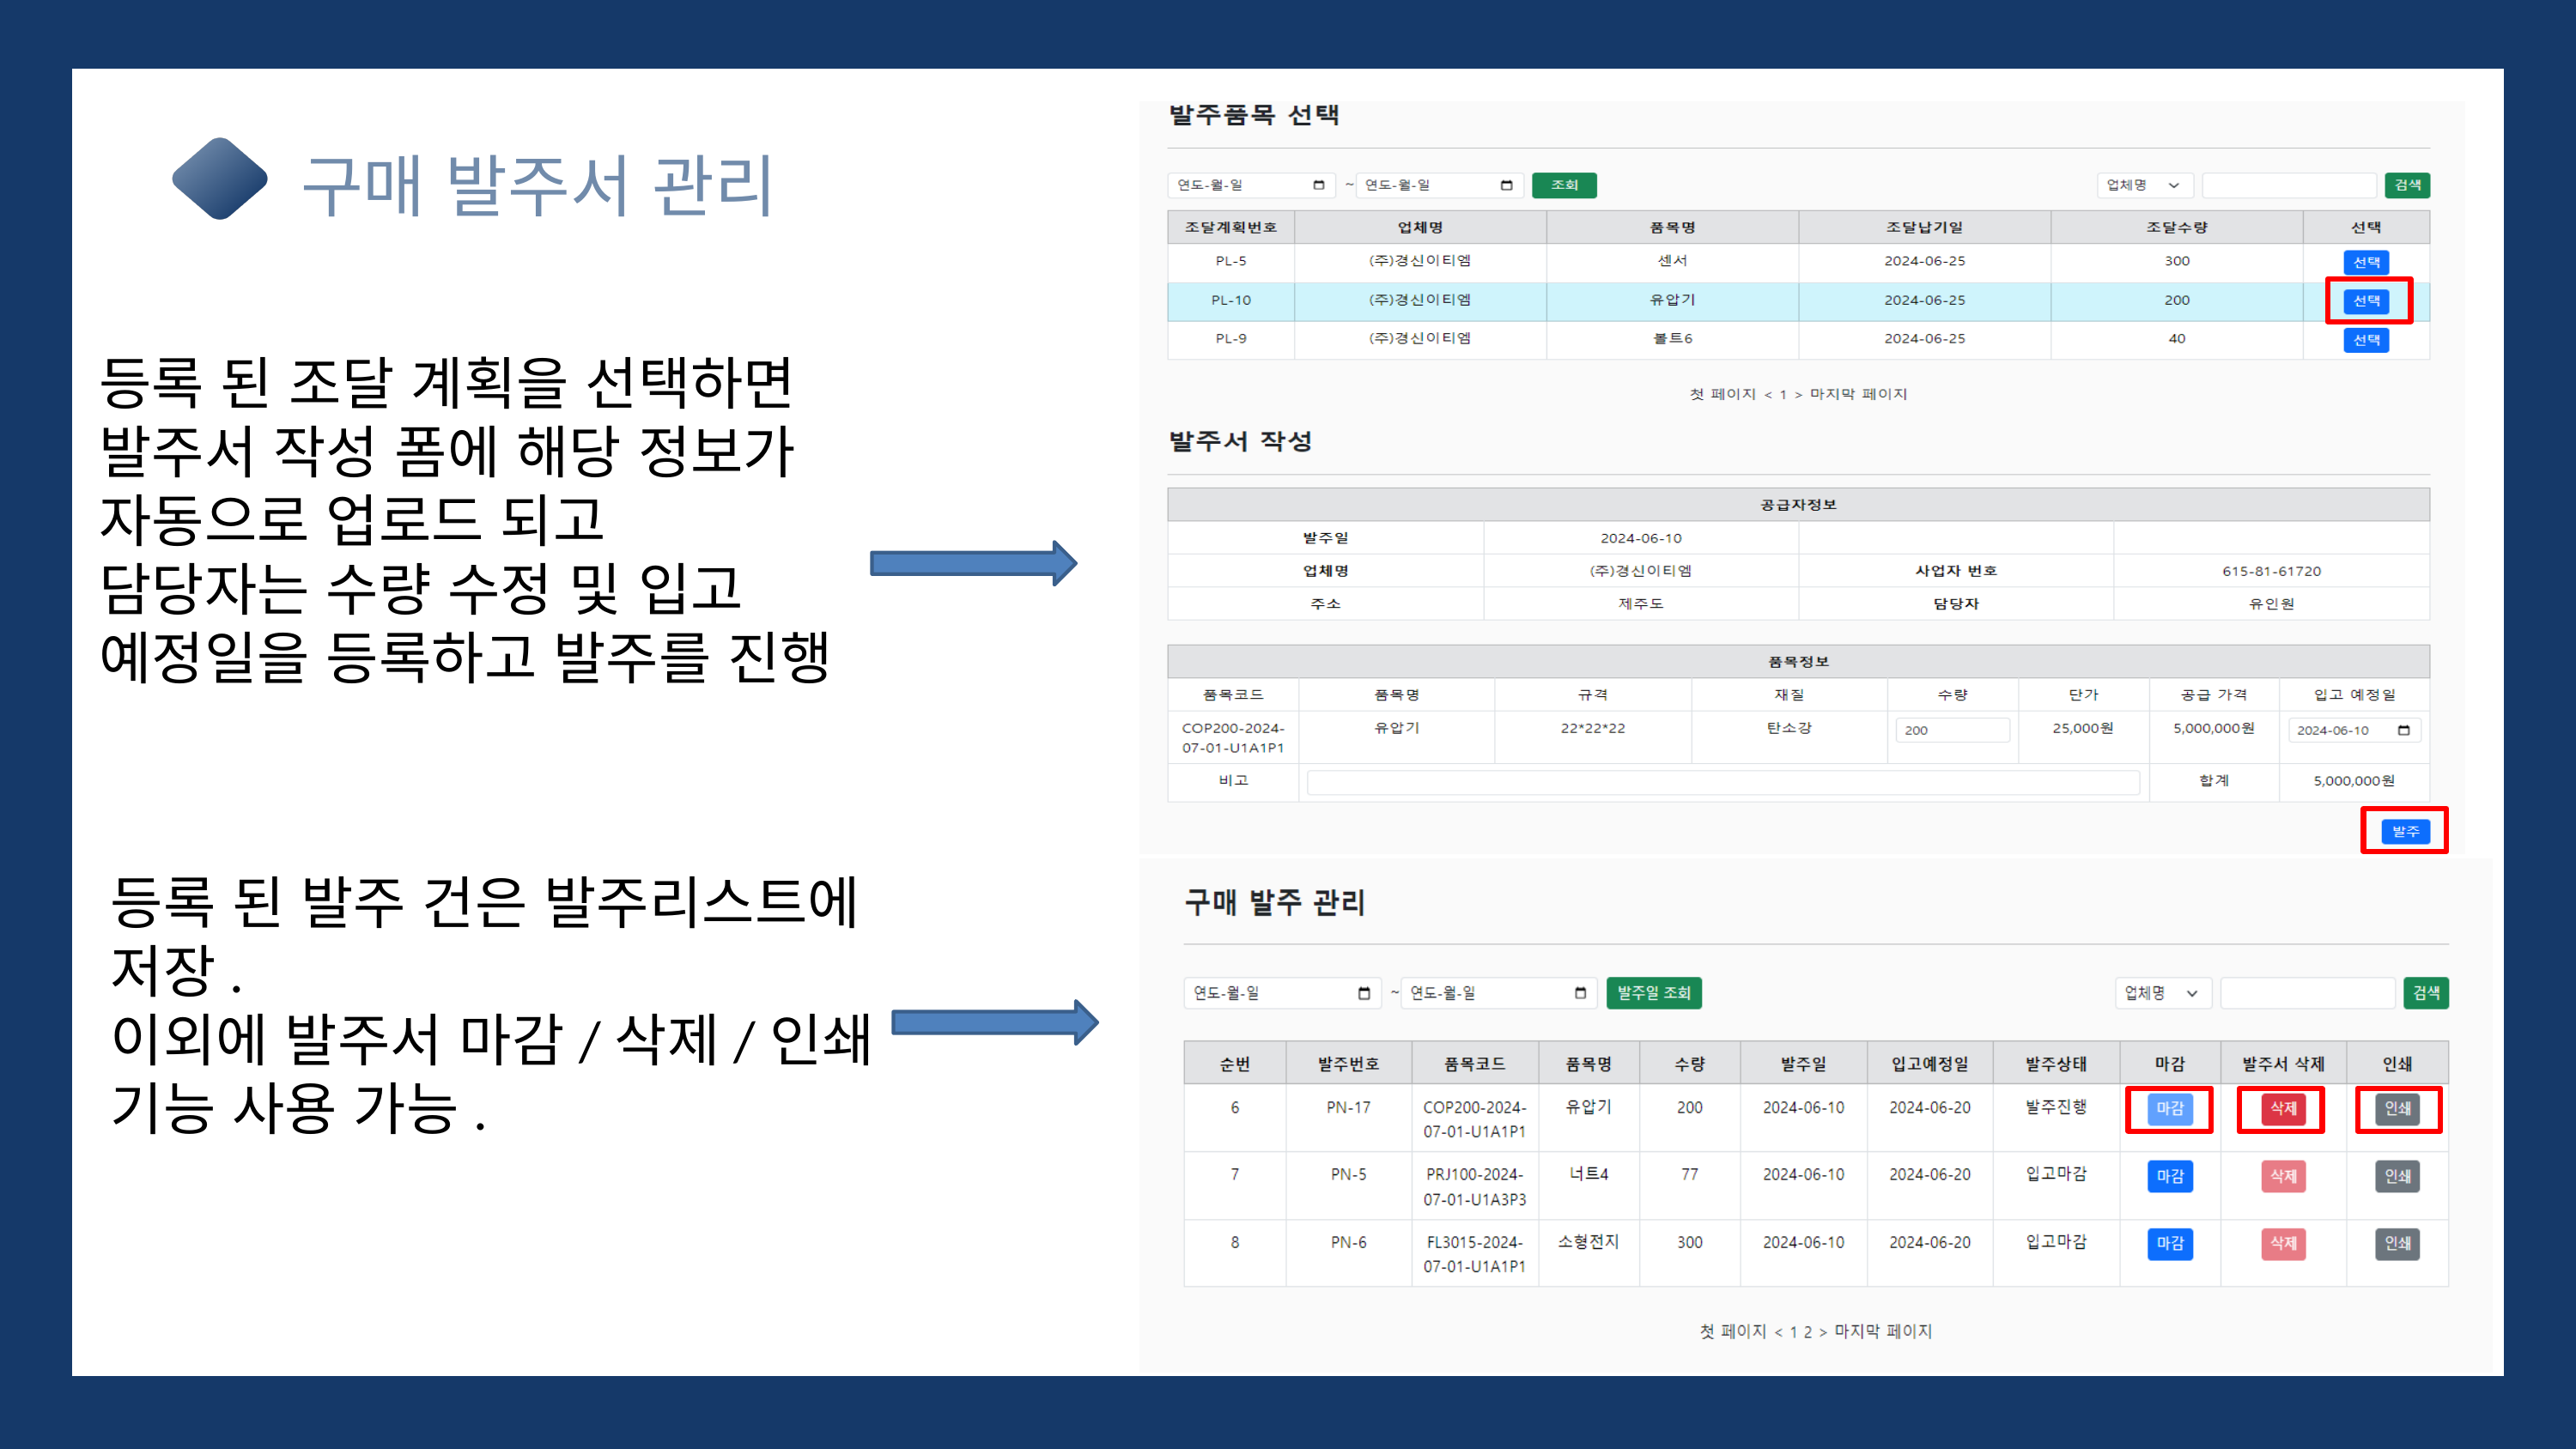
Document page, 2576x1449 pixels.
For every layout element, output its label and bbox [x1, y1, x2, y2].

picture [1139, 101, 2465, 855]
picture [1139, 858, 2494, 1373]
text_box [72, 68, 2504, 1377]
